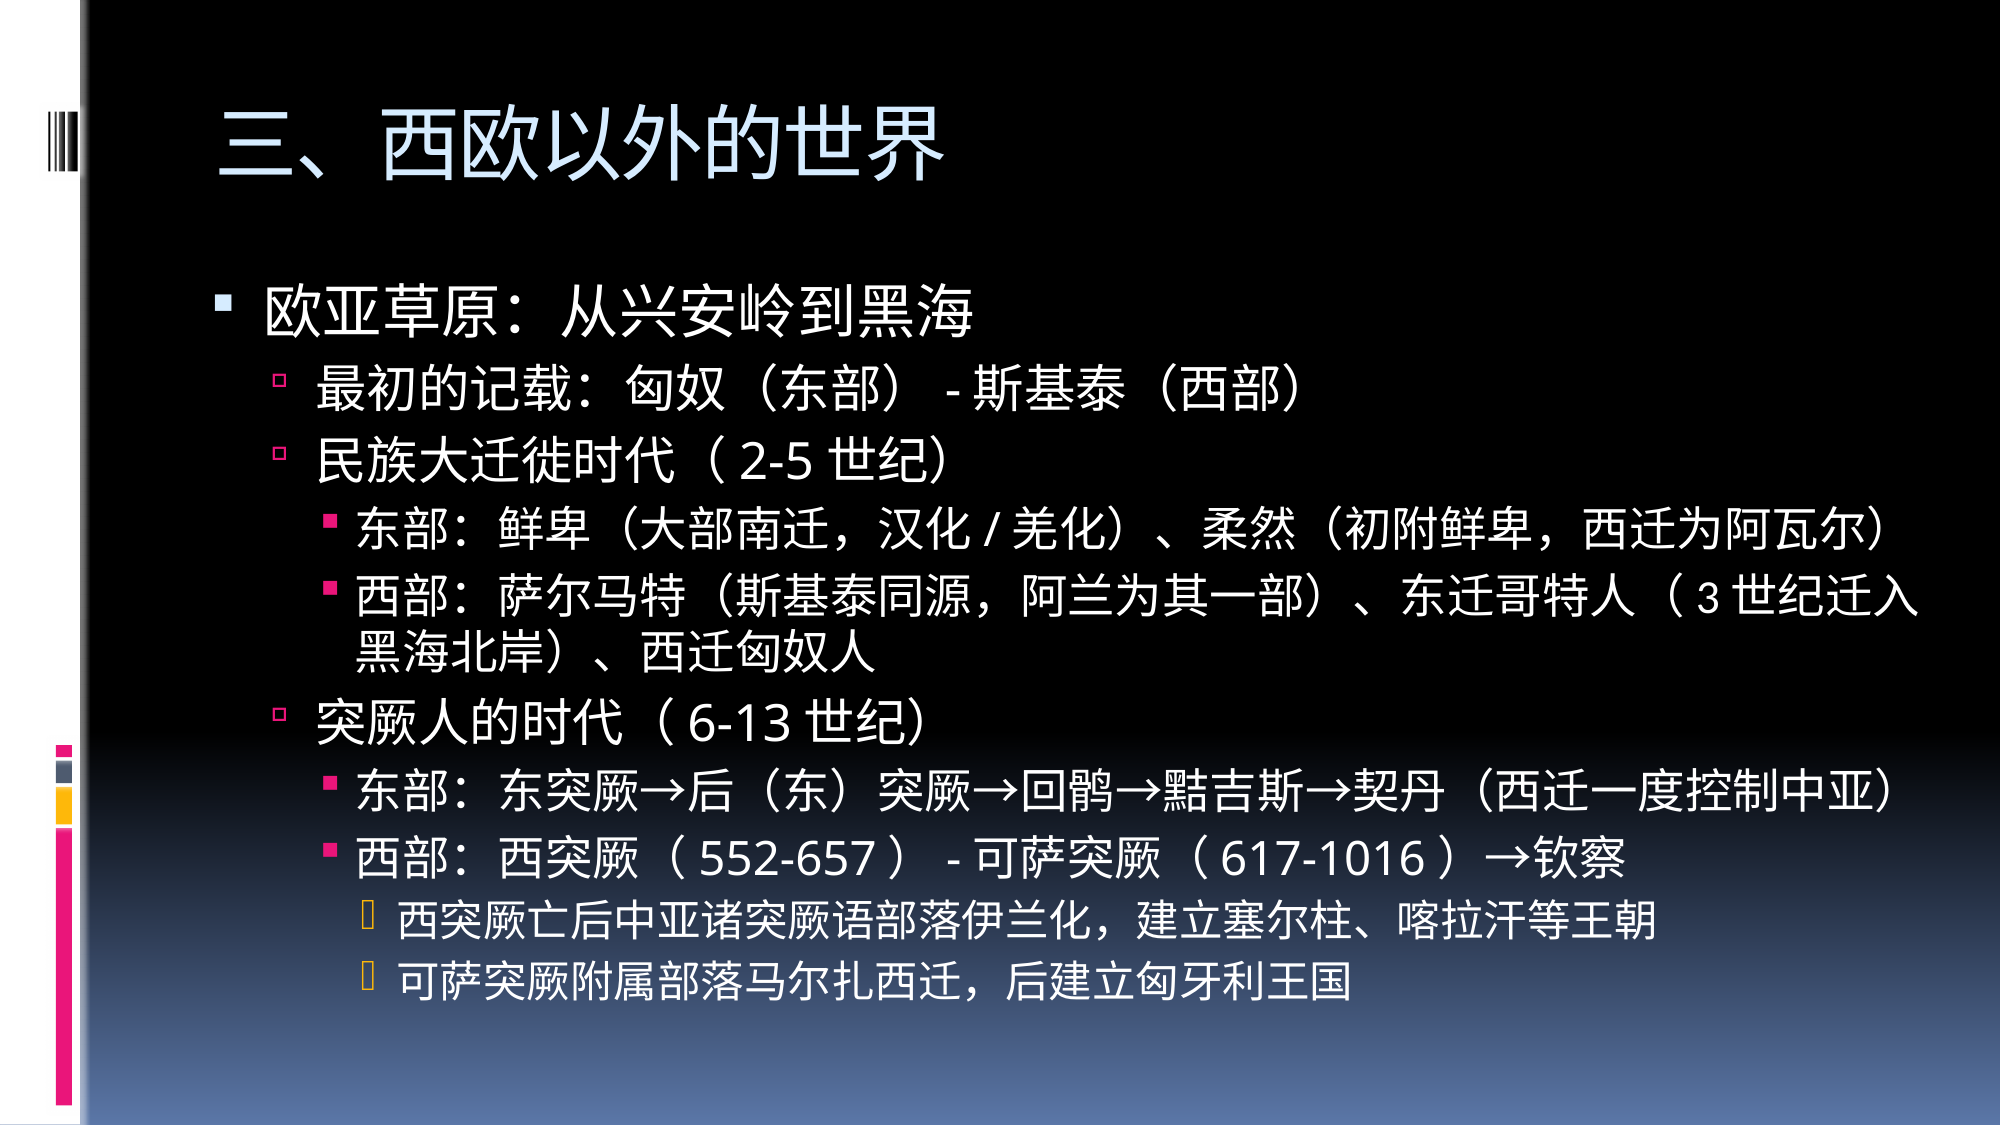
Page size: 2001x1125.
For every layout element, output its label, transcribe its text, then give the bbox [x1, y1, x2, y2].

title 三、西欧以外的世界 [200, 83, 1900, 234]
list 欧亚草原：从兴安岭到黑海 最初的记载：匈奴（东部）-斯基泰（西部） 民族大迁徙时代（2-5世纪） 东部：鲜卑（大部南迁，汉化/羌化）、柔然（初附鲜卑，西迁为阿瓦尔） 西部：萨尔马特（斯基泰同源，阿兰为其一部）、东迁哥特人（3世纪迁入黑海北岸）、西迁匈奴人 突厥人的时代（6-13世纪） 东部：东突厥→后（东）突厥→回鹘→黠吉斯→契丹（西迁一度控制中亚） 西部：西突厥（552-657）-可萨突厥（617-1016）→钦察 西突厥亡后中亚诸突厥语部落伊兰化，建立塞尔柱、喀拉汗等王朝 可萨突厥附属部落马尔扎西迁，后建立匈牙利王国 [184, 267, 1966, 1125]
